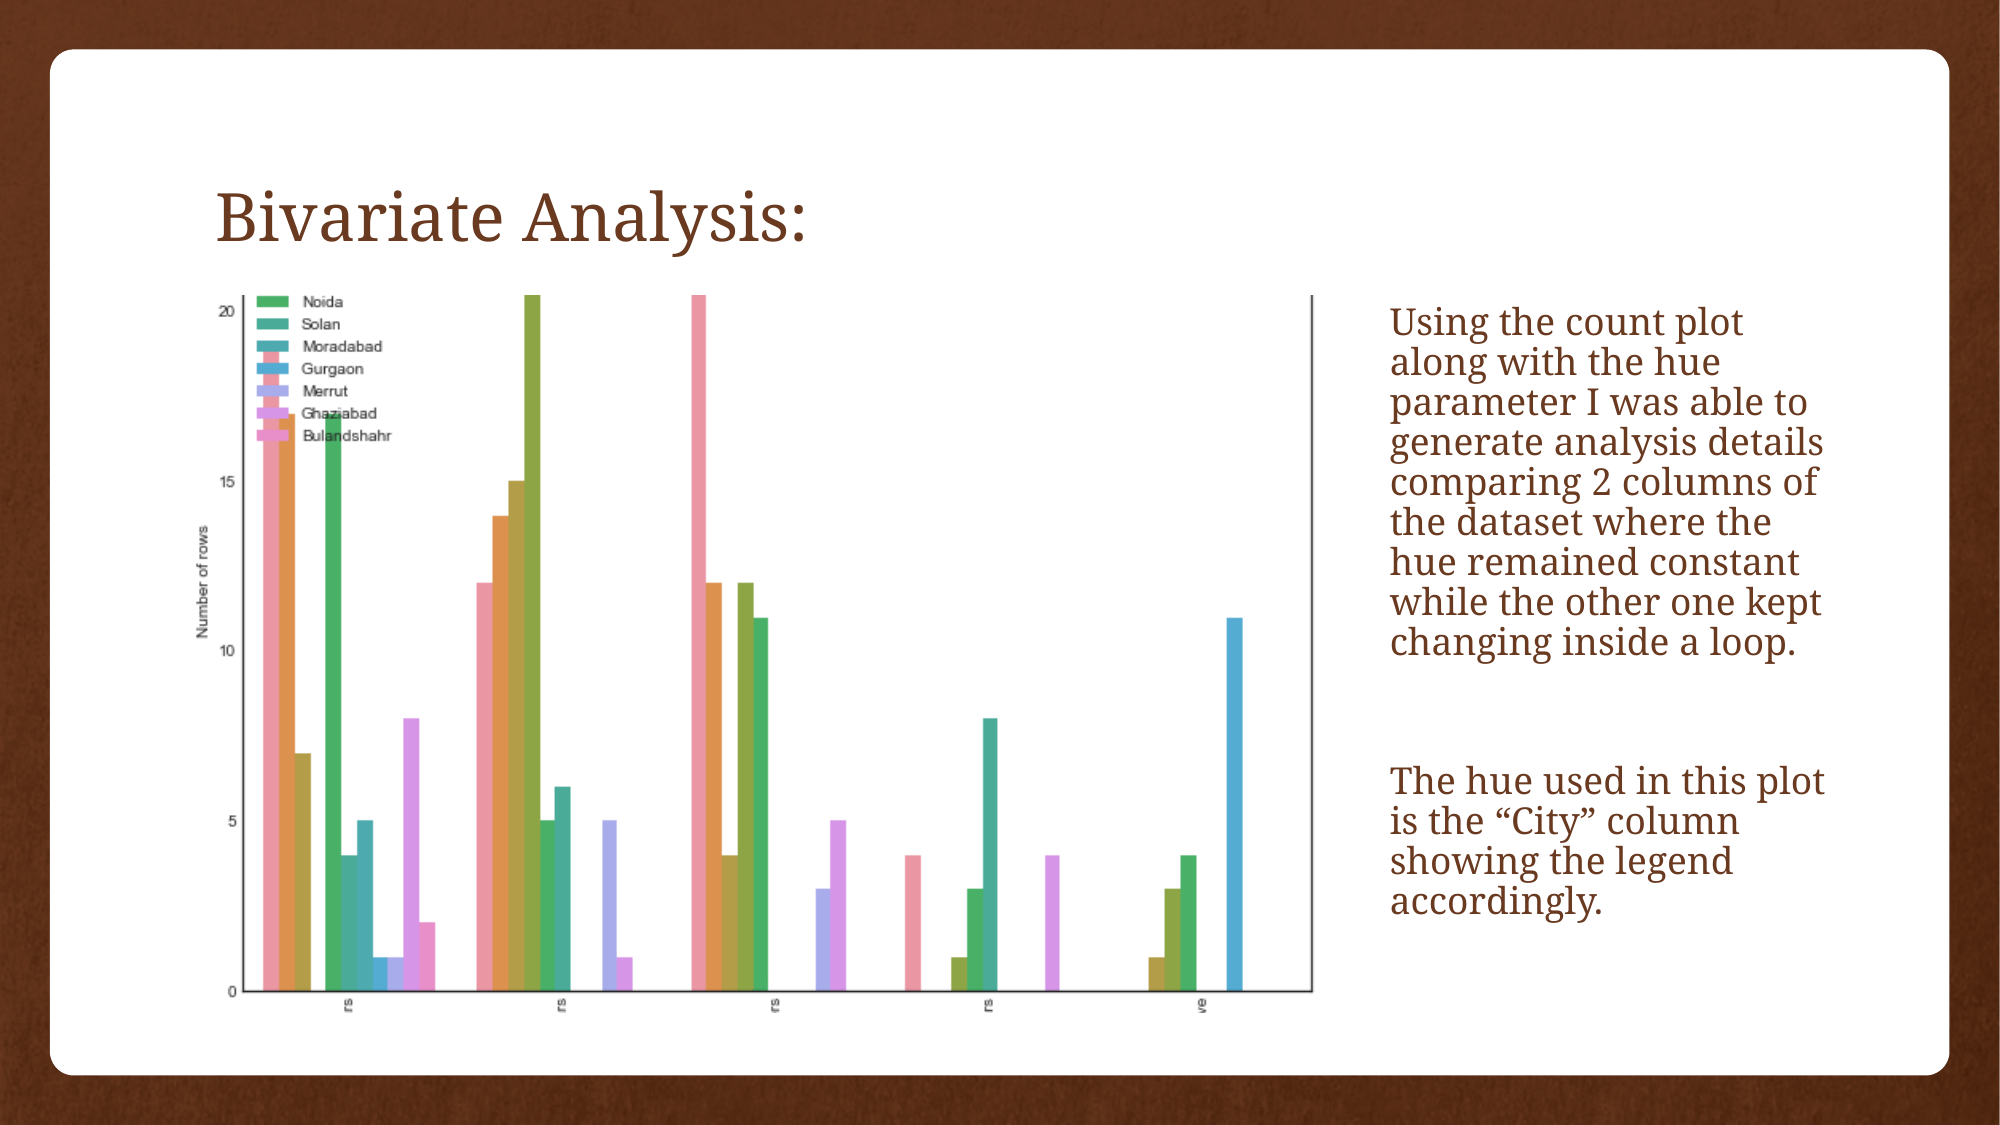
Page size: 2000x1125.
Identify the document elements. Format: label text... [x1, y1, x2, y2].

title Bivariate Analysis: [199, 70, 1800, 263]
list Using the count plot along with the hue parameter I was able to generate analysis details comparing 2 columns of the dataset where the hue remained constant while the other one kept changing inside a loop. The hue used in this plot is the “City” column showing the legend accordingly. [1374, 295, 1842, 979]
picture [187, 295, 1321, 1013]
